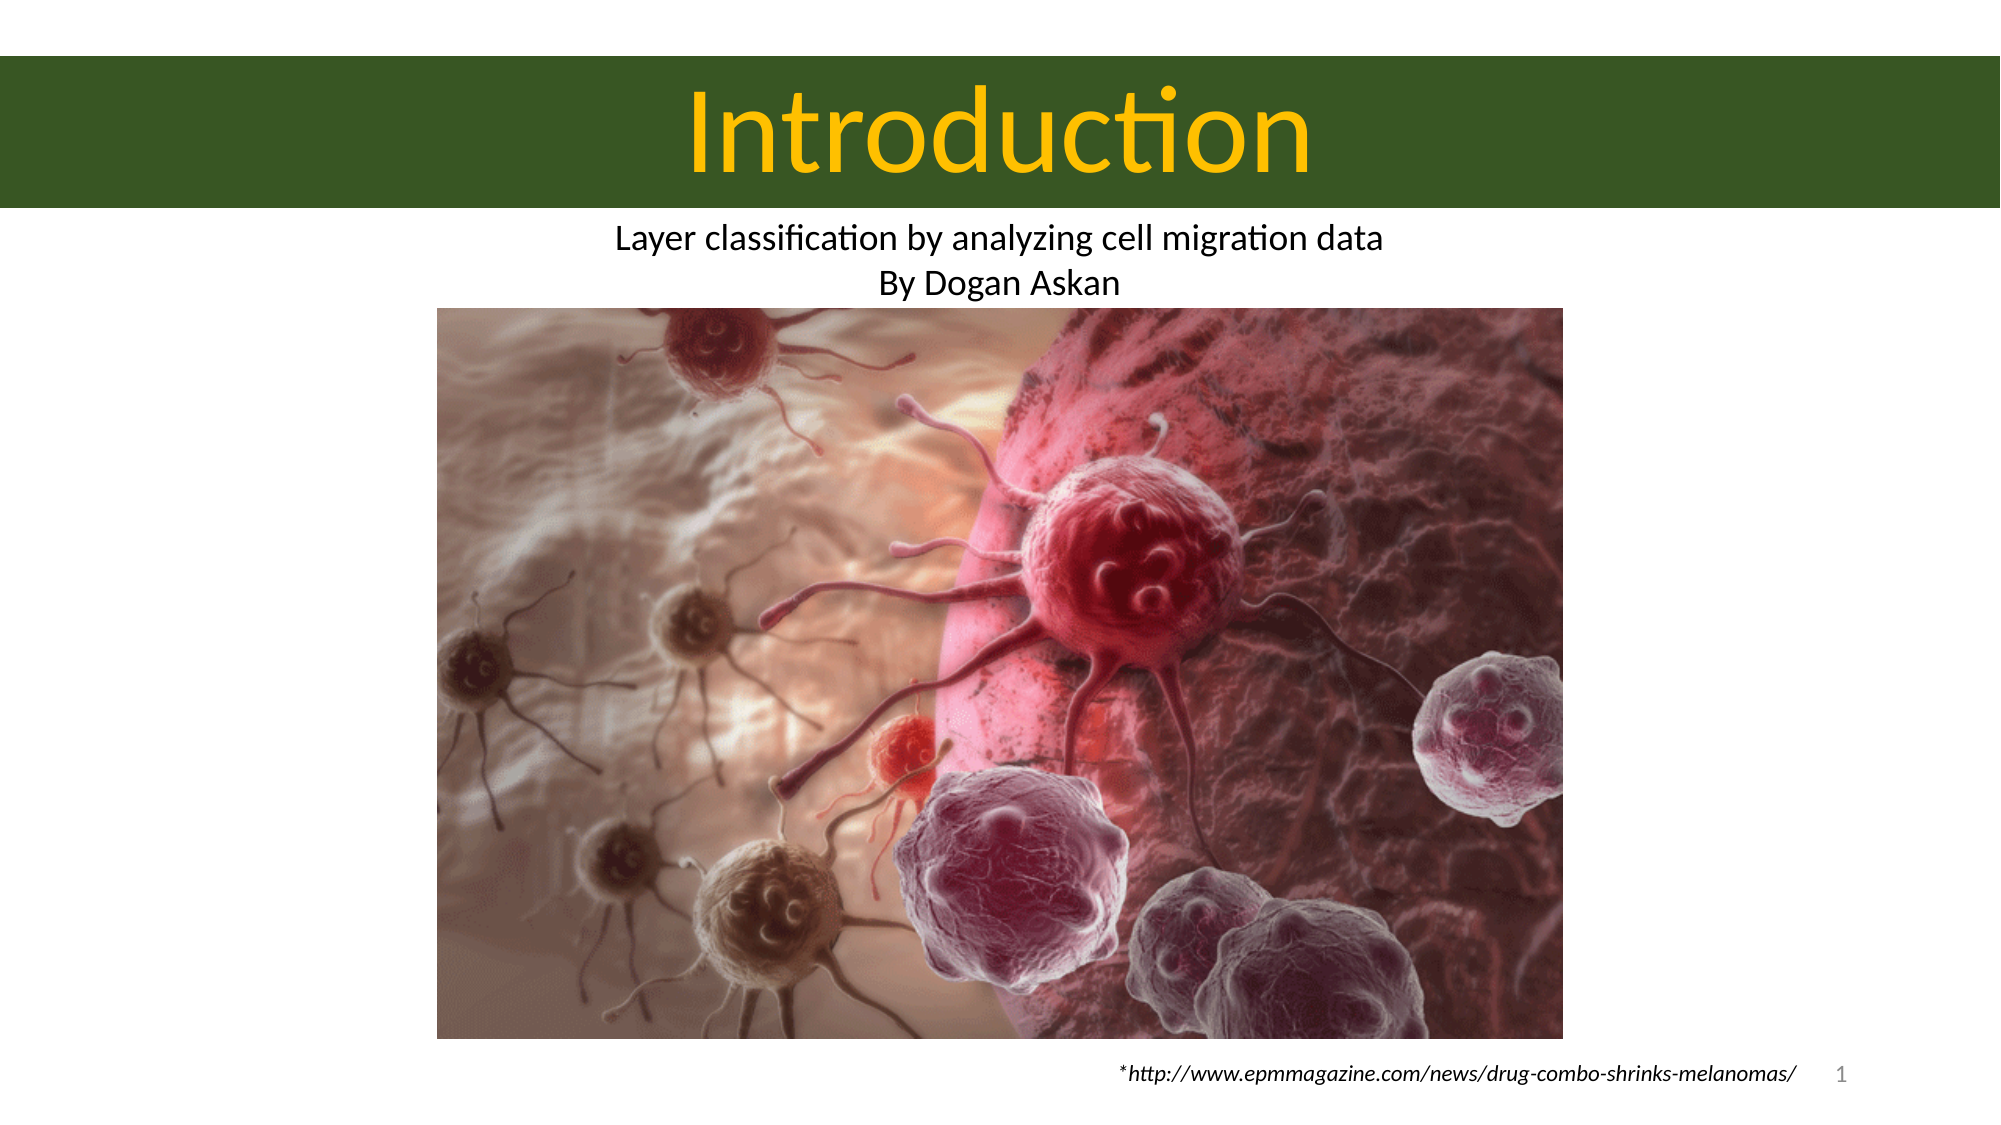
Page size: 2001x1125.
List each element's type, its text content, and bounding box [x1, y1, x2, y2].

title Introduction [0, 56, 2000, 208]
picture [437, 308, 1563, 1039]
text_box *http://www.epmmagazine.com/news/drug-combo-shrinks-melanomas/ [1102, 1051, 1813, 1094]
slide_number 1 [1412, 1042, 1863, 1103]
text_box Layer classification by analyzing cell migration data By Dogan Askan [600, 205, 1400, 308]
